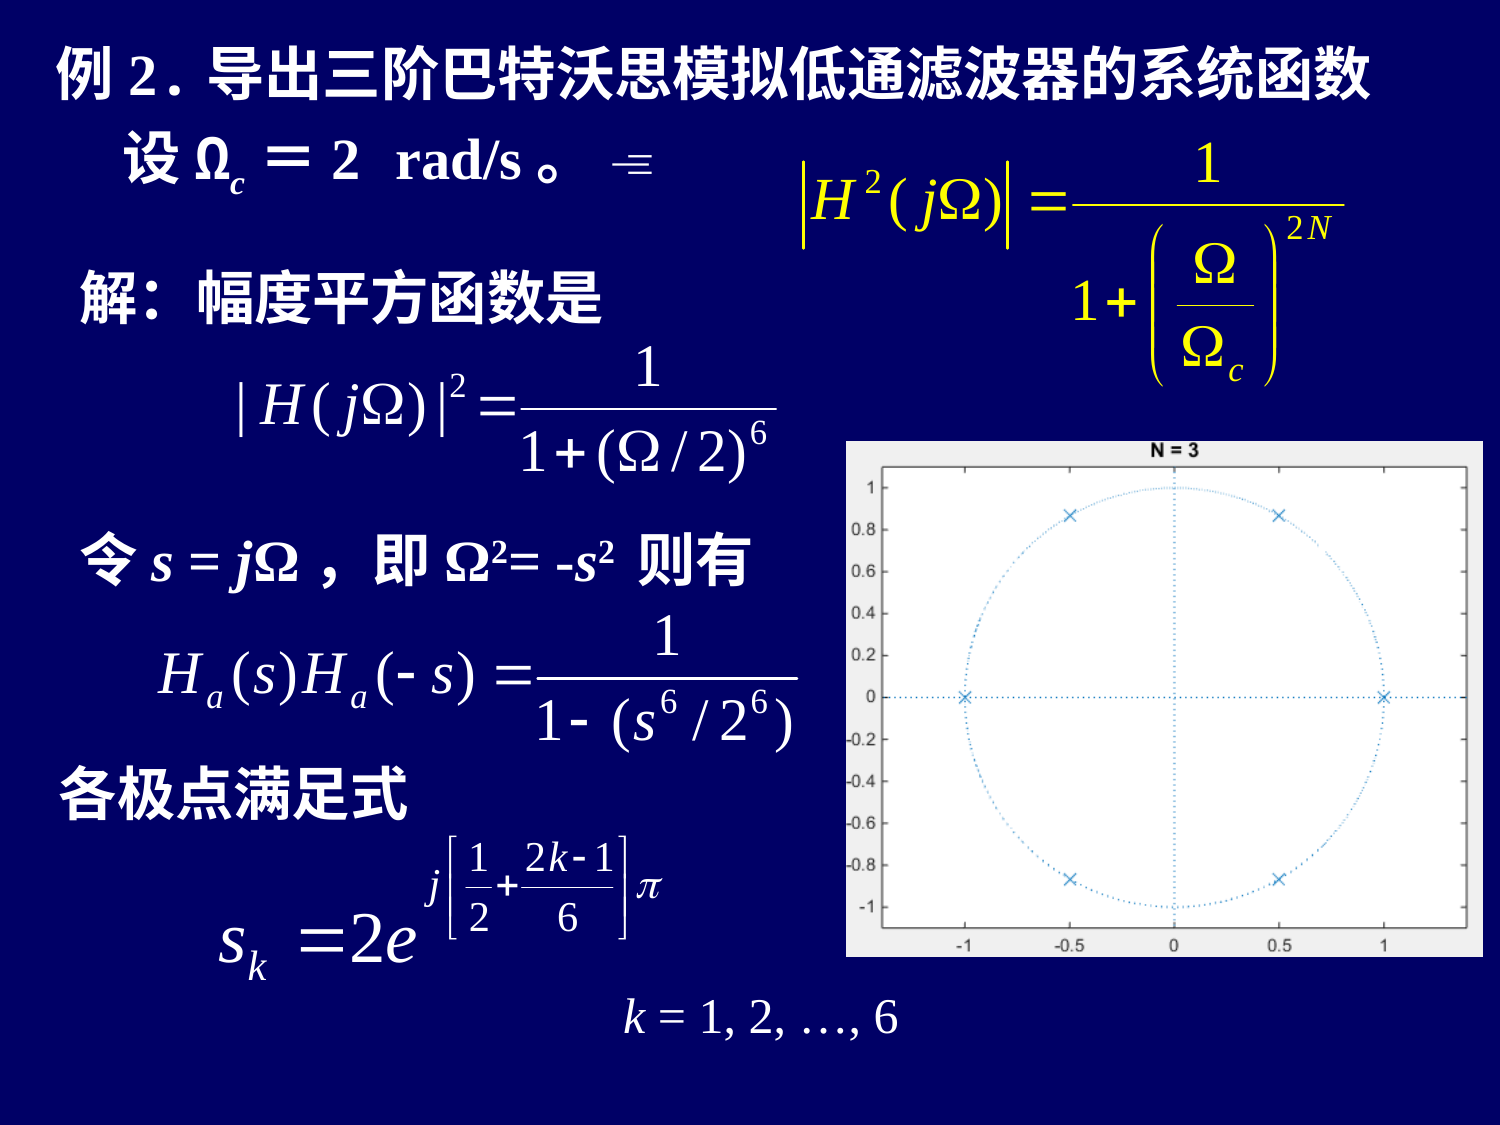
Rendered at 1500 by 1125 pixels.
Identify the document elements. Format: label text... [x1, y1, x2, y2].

text_box 令s = jΩ，即Ω2= -s2 则有 [64, 515, 846, 601]
picture [846, 441, 1483, 957]
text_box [792, 125, 1353, 396]
text_box 例2.导出三阶巴特沃思模拟低通滤波器的系统函数 设Ωc＝2 rad/s。  [41, 18, 1388, 209]
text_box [206, 822, 676, 995]
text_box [147, 597, 807, 761]
text_box 各极点满足式 [44, 739, 424, 835]
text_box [230, 328, 786, 491]
text_box 解：幅度平方函数是 [64, 243, 715, 339]
text_box k = 1, 2, …, 6 [608, 975, 926, 1051]
